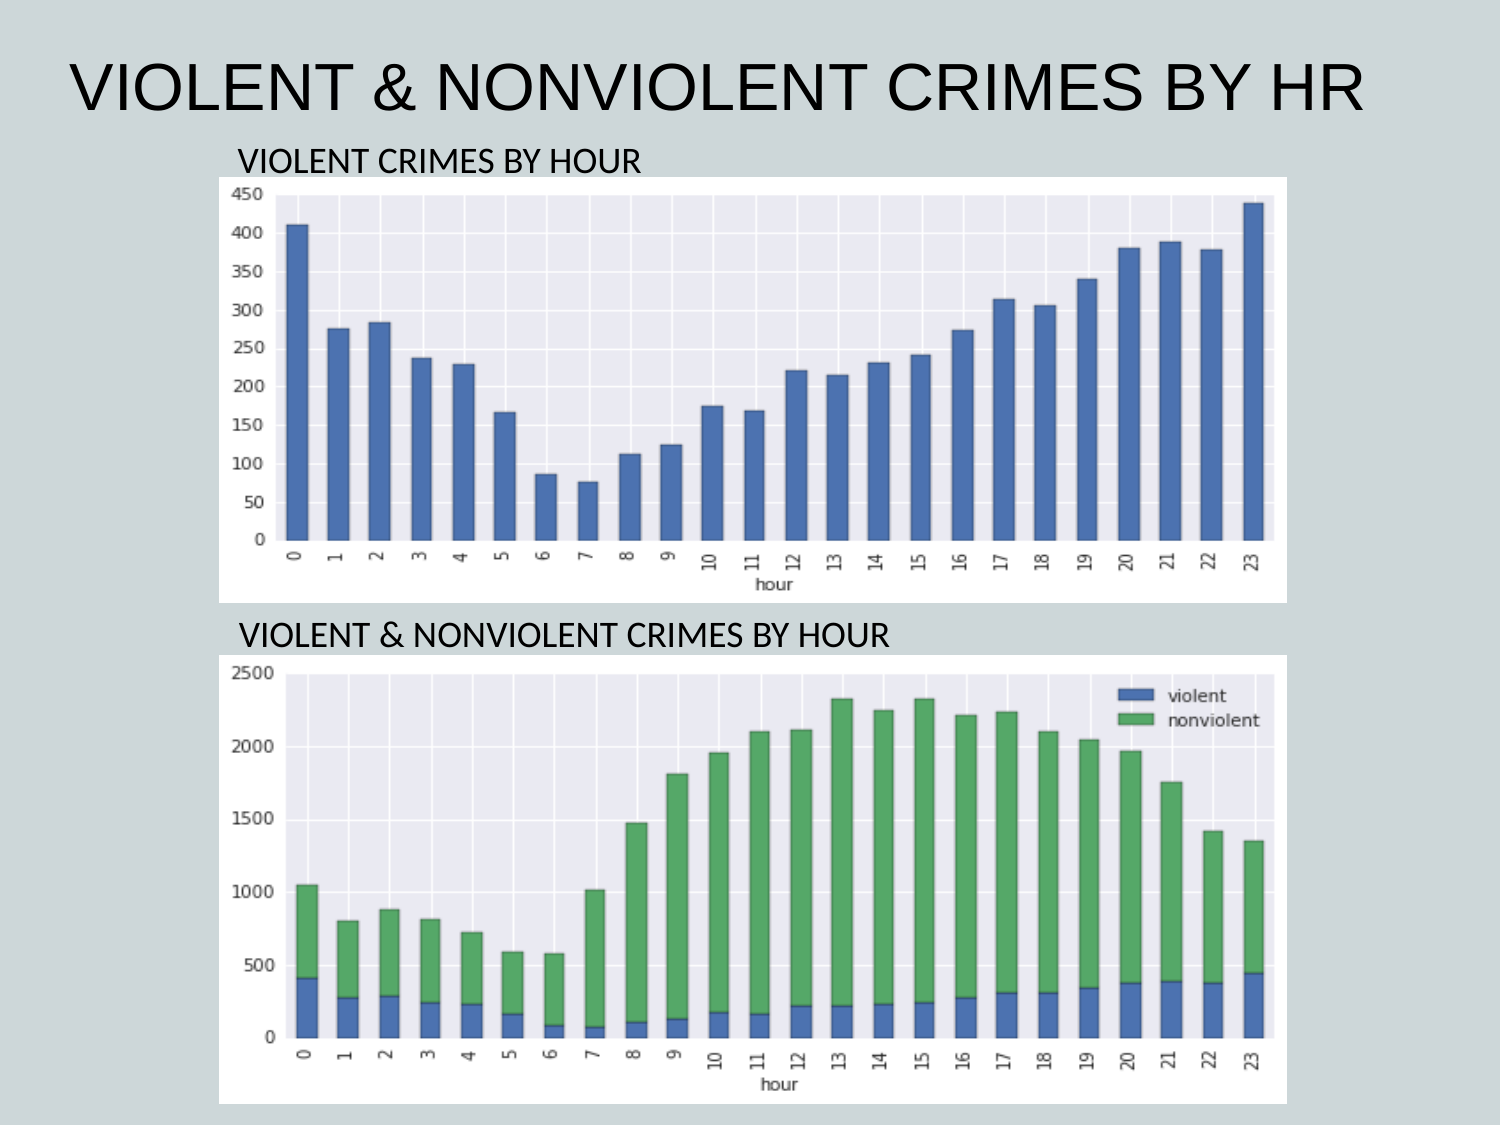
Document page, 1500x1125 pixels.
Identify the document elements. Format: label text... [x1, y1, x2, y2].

text_box VIOLENT & NONVIOLENT CRIMES BY HOUR [223, 610, 906, 653]
text_box VIOLENT CRIMES BY HOUR [222, 128, 657, 175]
picture [219, 177, 1287, 603]
title VIOLENT & NONVIOLENT CRIMES BY HR [54, 0, 1405, 178]
picture [219, 654, 1287, 1104]
